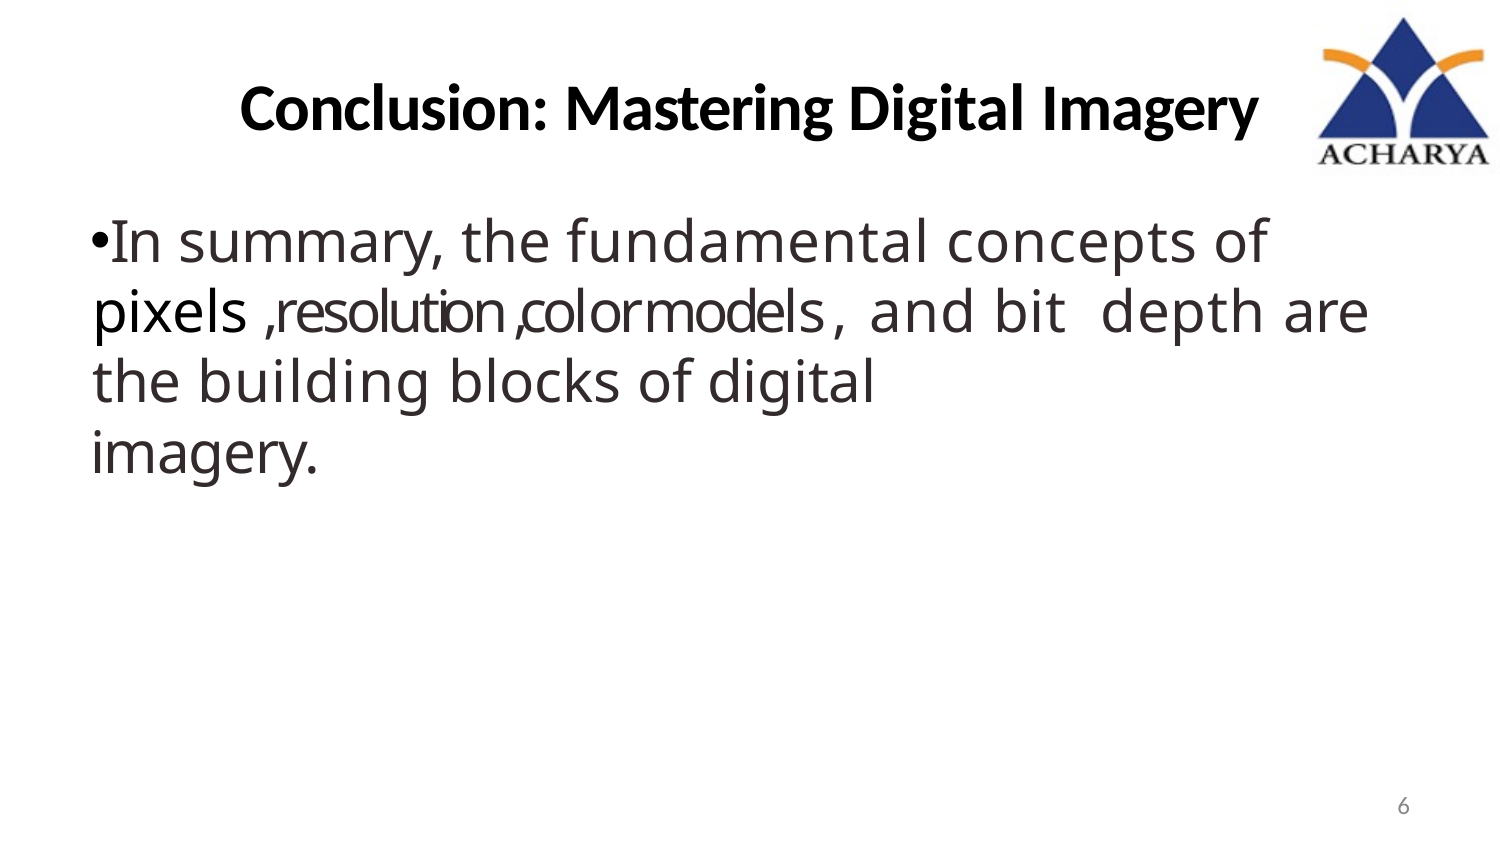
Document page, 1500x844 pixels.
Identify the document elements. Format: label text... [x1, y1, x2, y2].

title Conclusion: Mastering Digital Imagery [75, 33, 1307, 175]
slide_number 6 [1074, 782, 1425, 827]
picture [1312, 0, 1500, 182]
list In summary, the fundamental concepts of pixels , r e s o l u t io n ,c o l o r m o d e l s , and bit depth are the building blocks of digital imagery. [75, 196, 1425, 754]
